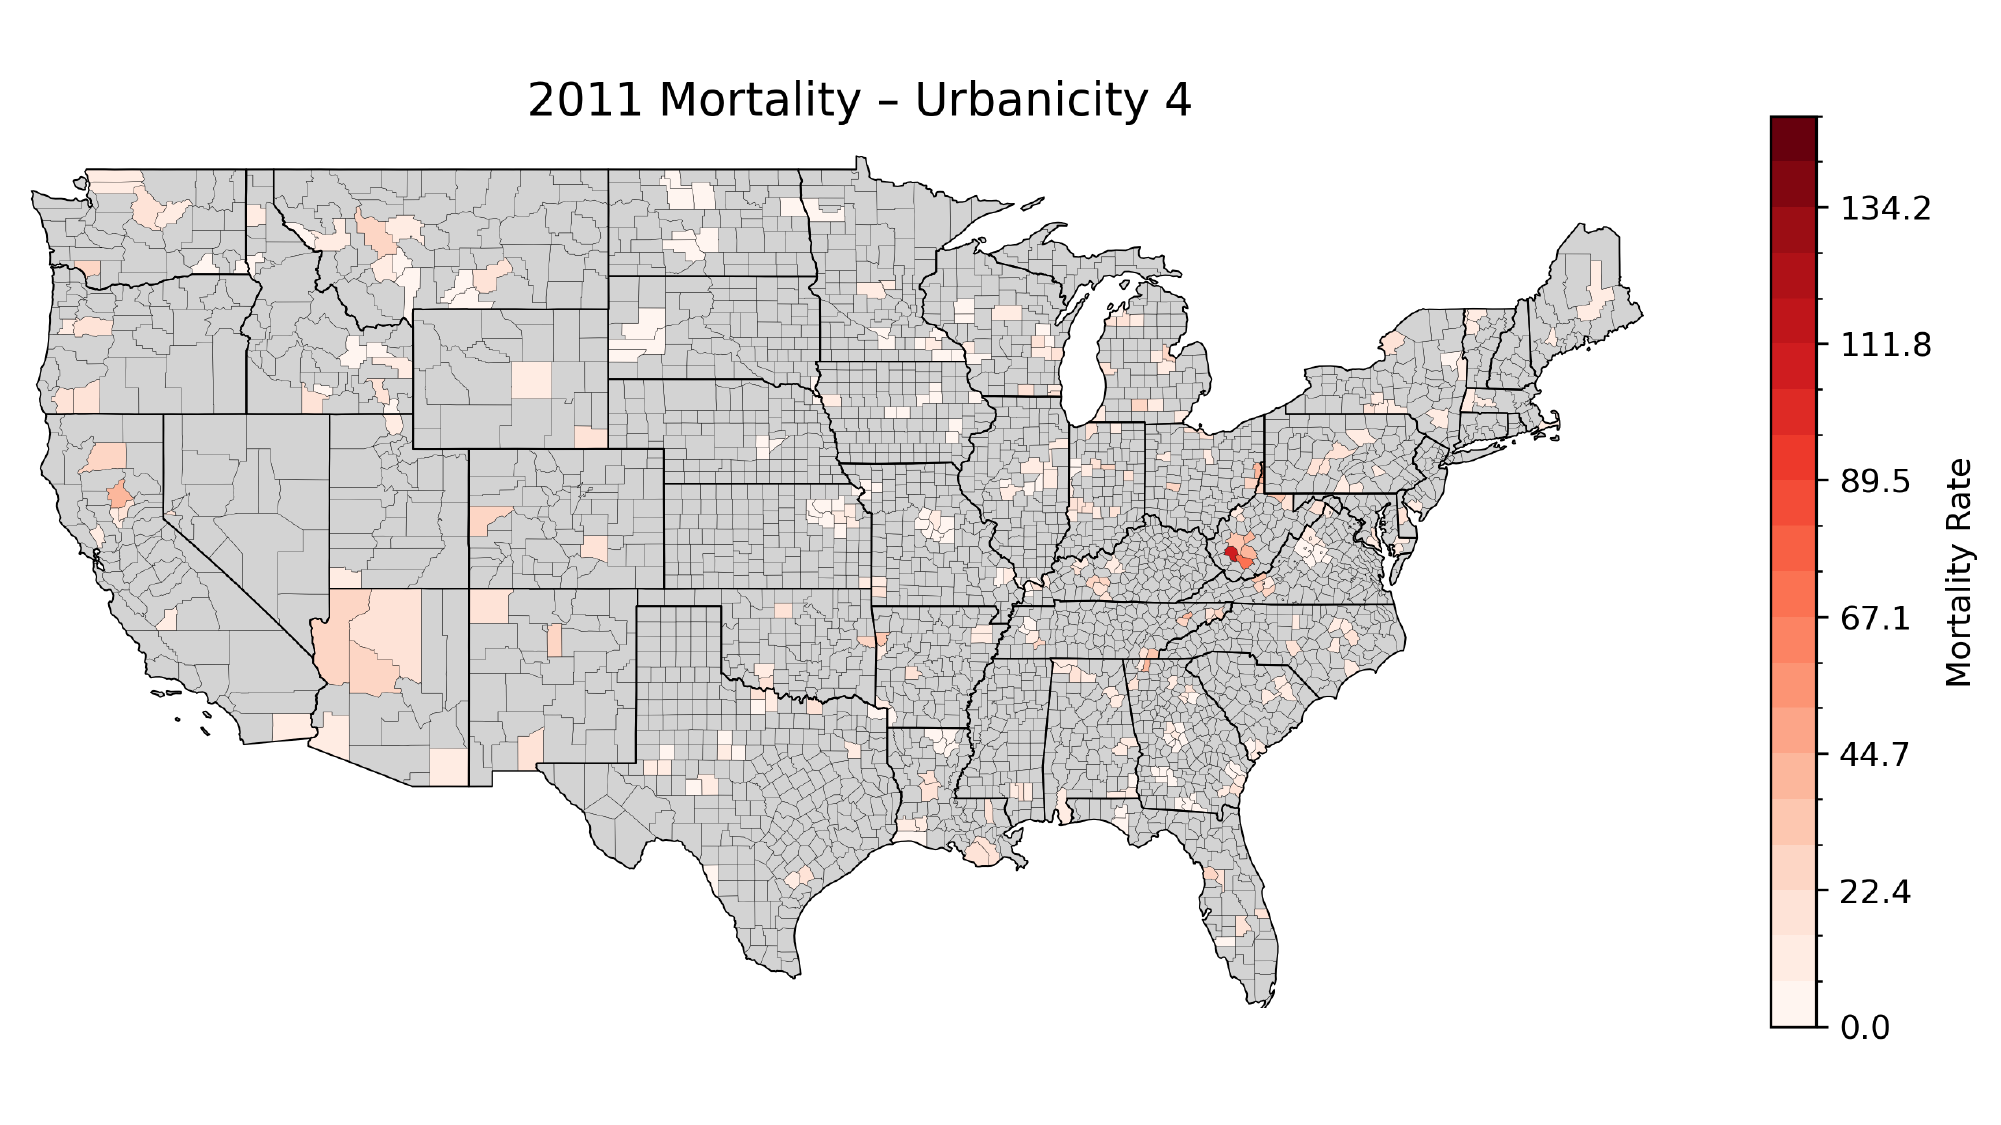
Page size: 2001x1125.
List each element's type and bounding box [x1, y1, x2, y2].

picture [0, 56, 2000, 1069]
